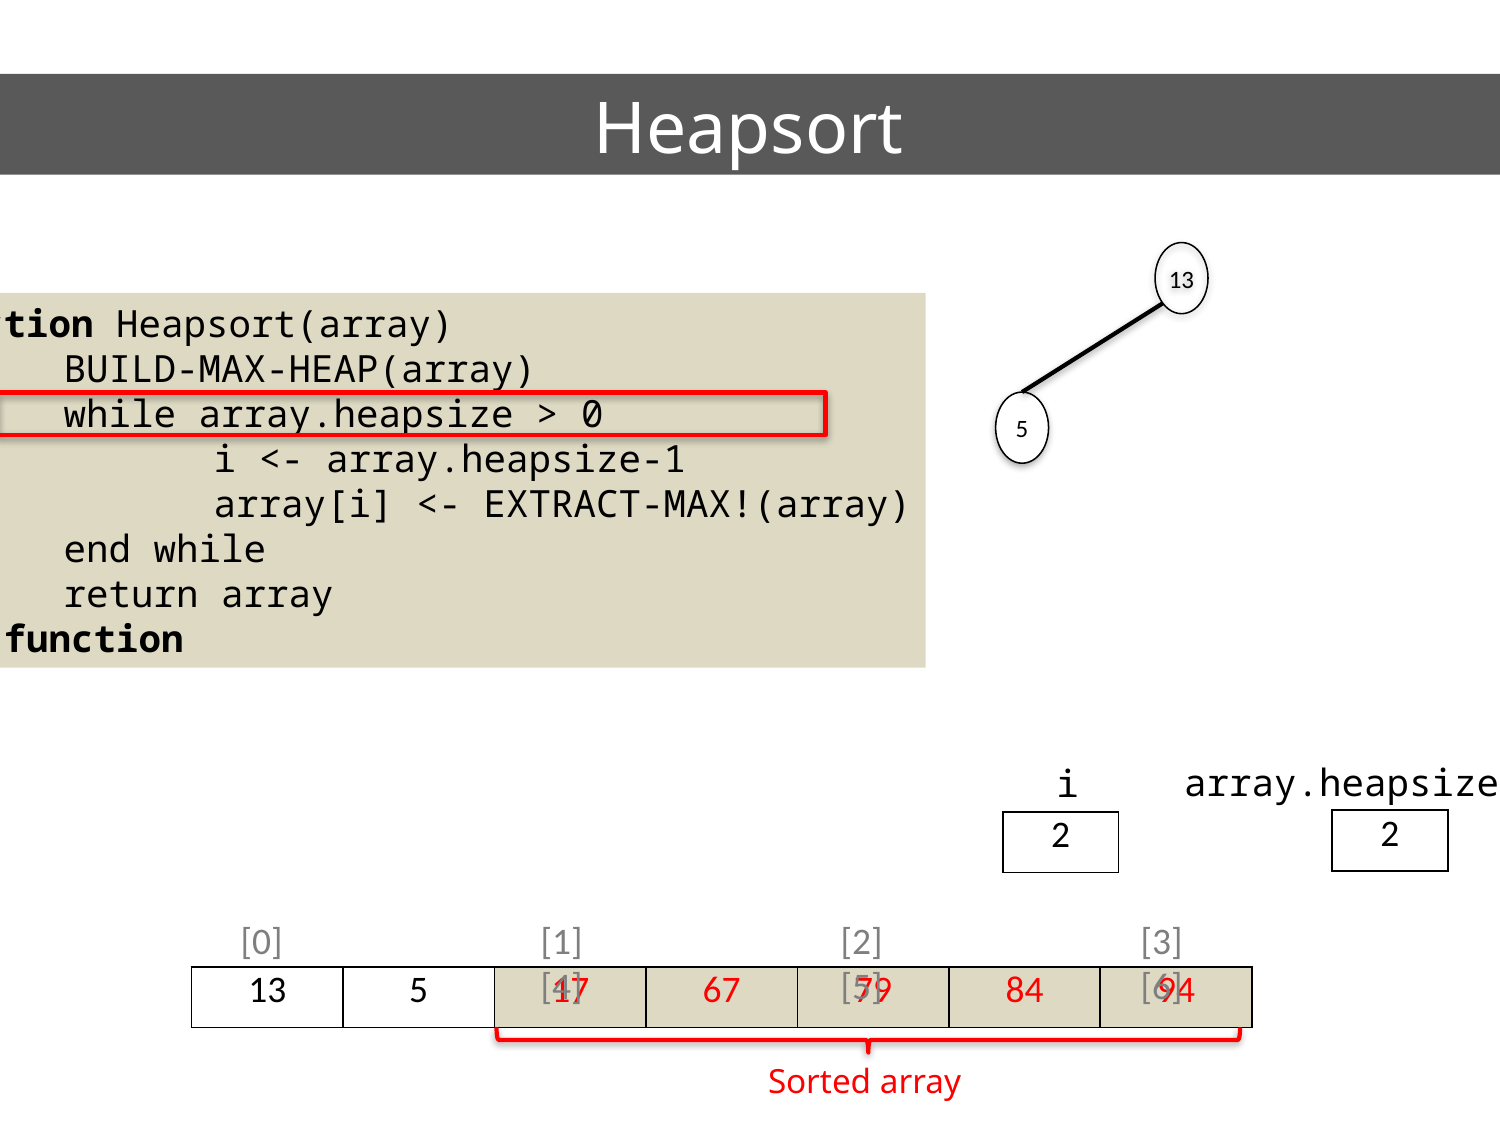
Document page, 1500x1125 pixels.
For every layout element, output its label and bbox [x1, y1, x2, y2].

text_box [0, 292, 926, 668]
text_box [995, 242, 1209, 464]
text_box [0, 73, 1500, 175]
table_header [1333, 811, 1447, 870]
table_header [950, 1015, 1099, 1027]
text_box [225, 909, 1293, 1015]
table_header [1101, 1015, 1251, 1027]
table_header [798, 1015, 948, 1027]
text_box [494, 1027, 1243, 1108]
table_header [647, 1015, 797, 1027]
table_header [344, 1015, 494, 1027]
text_box [1041, 752, 1094, 813]
table_header [1004, 813, 1118, 872]
text_box [1169, 751, 1500, 811]
table_header [192, 968, 342, 1027]
table_header [495, 1015, 645, 1027]
